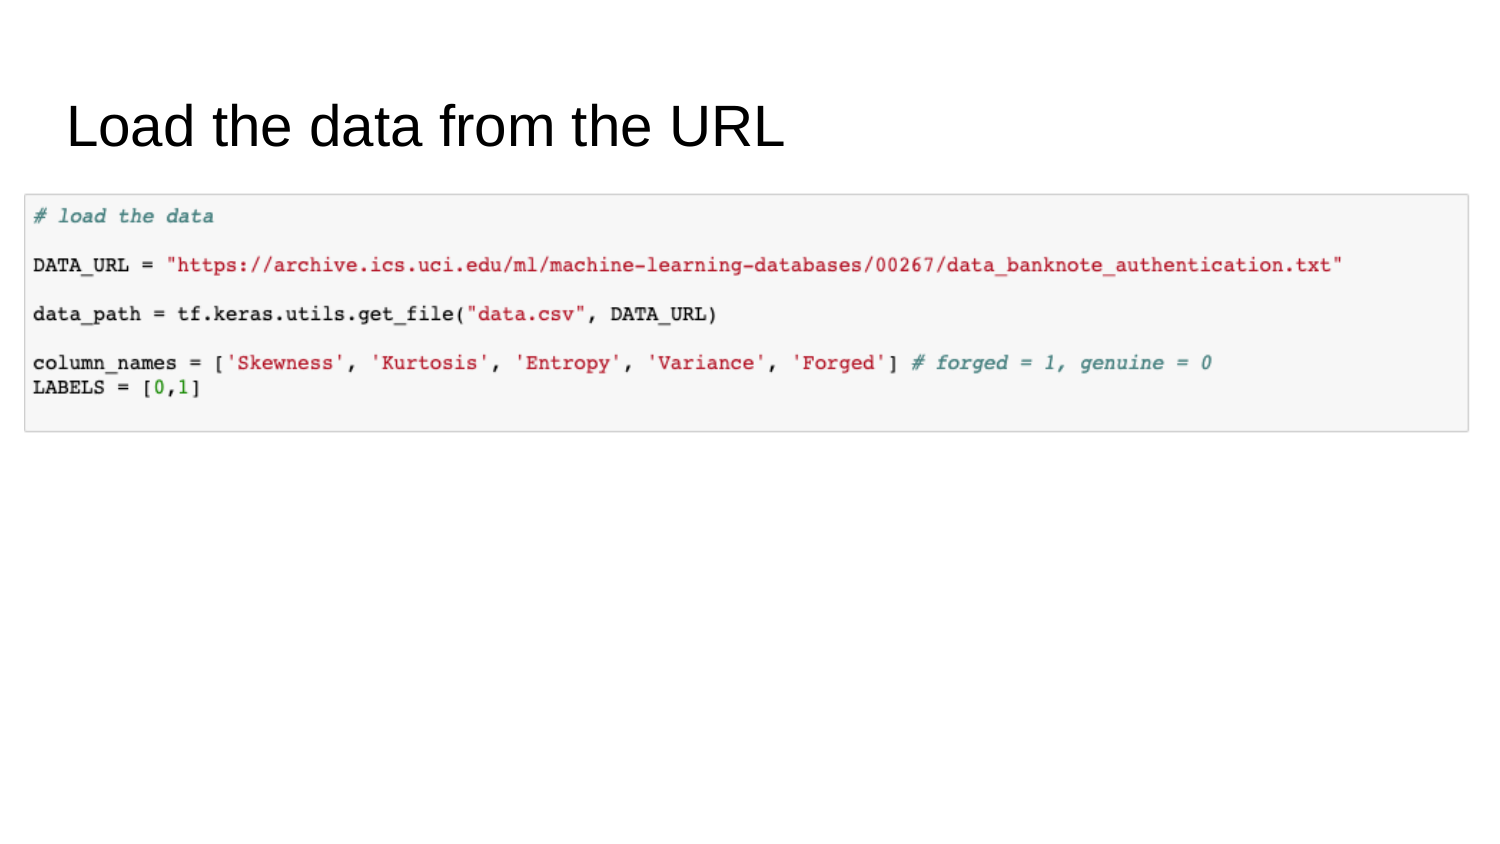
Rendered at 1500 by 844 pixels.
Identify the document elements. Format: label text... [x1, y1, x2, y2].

picture [24, 191, 1476, 434]
title Load the data from the URL [51, 72, 1449, 167]
